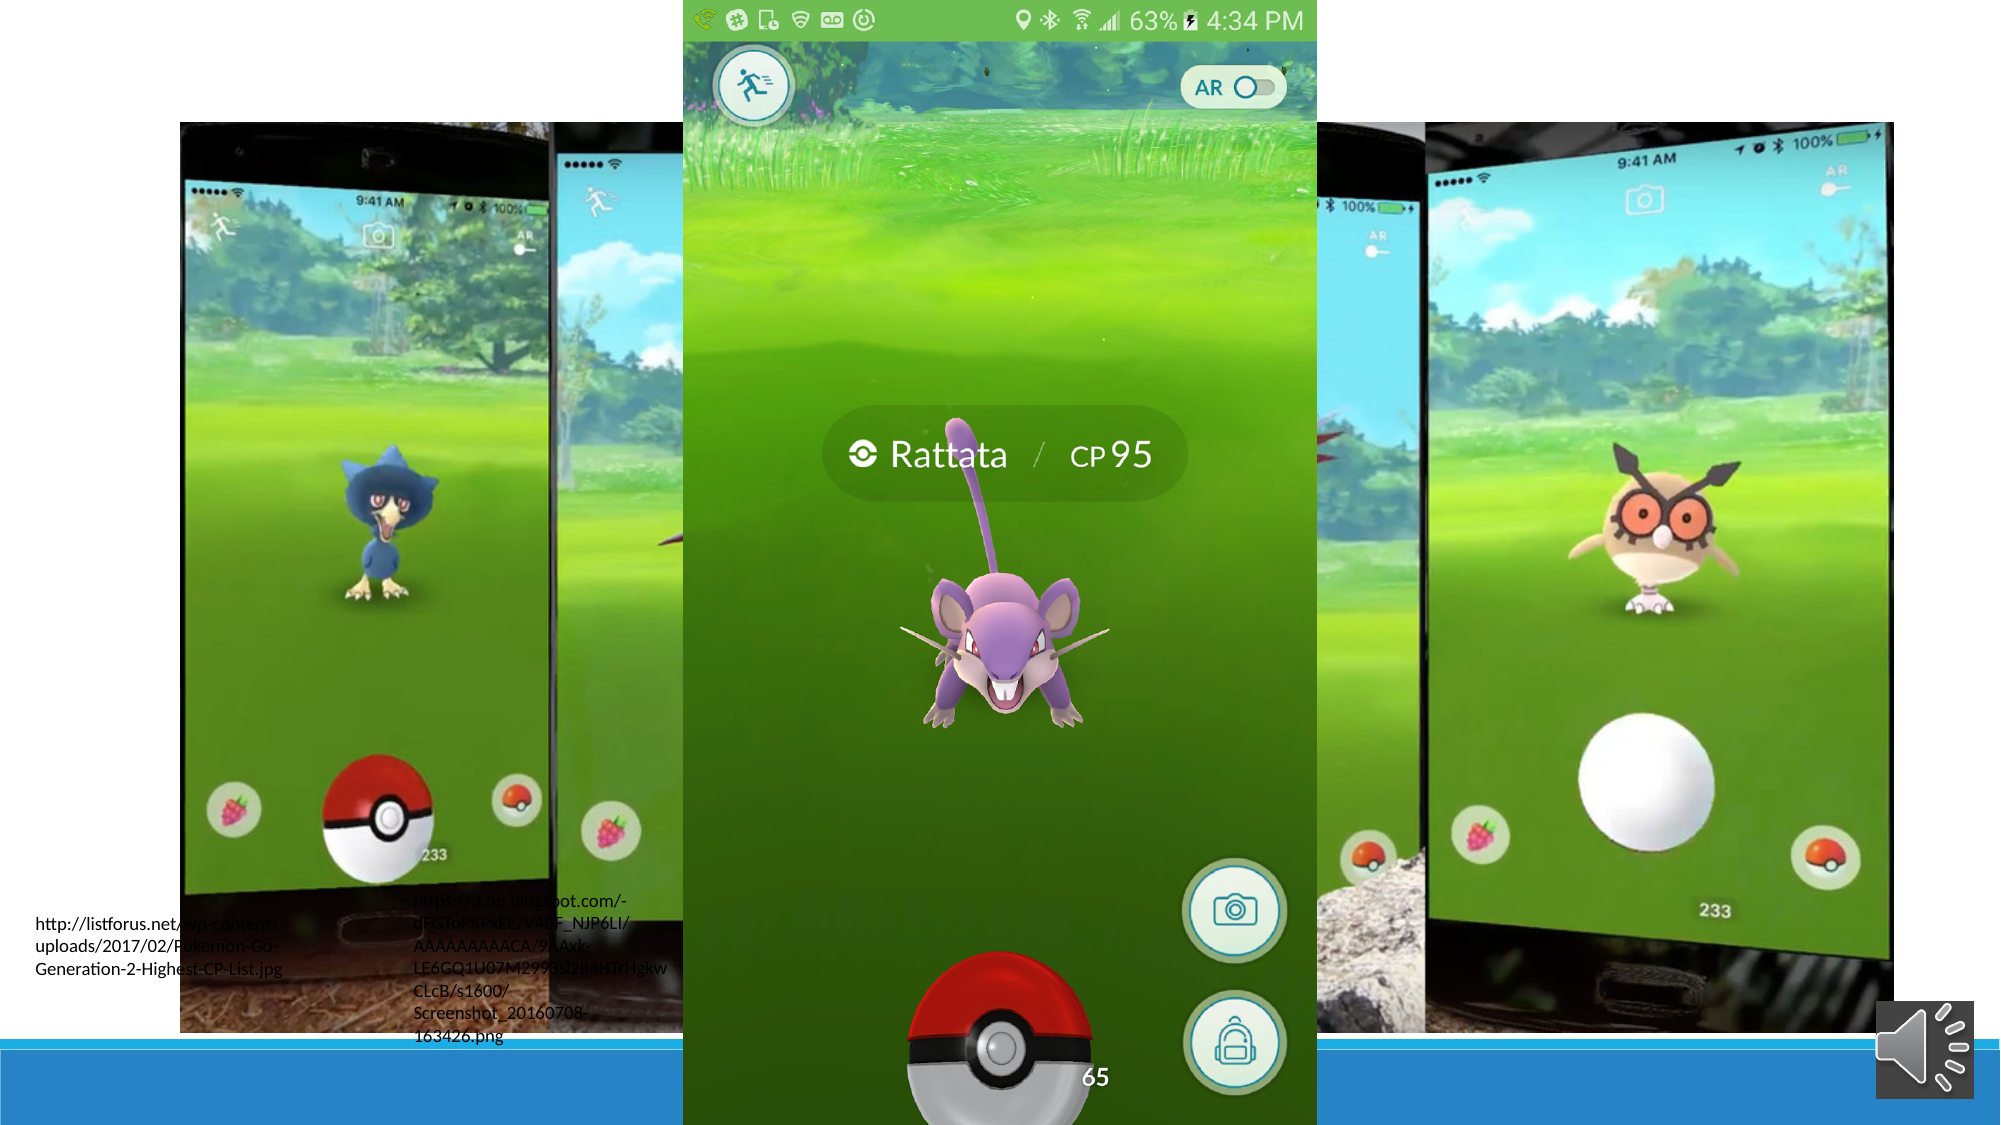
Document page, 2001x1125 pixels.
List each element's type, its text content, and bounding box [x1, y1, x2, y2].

picture [1874, 999, 1976, 1101]
text_box http://listforus.net/wp-content/uploads/2017/02/Pokemon-Go-Generation-2-Highest-CP-List.jpg [20, 903, 177, 987]
picture [683, 0, 1317, 1125]
text_box https://3.bp.blogspot.com/-dFGToPKPxEE/V4BF_NJP6LI/AAAAAAAAACA/9AAxk-LE6GQ1U07M2993sl2lI4HTrHgkwCLcB/s1600/Screenshot_20160708-163426.png [398, 1042, 680, 1054]
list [179, 122, 680, 1034]
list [1326, 122, 1895, 1034]
